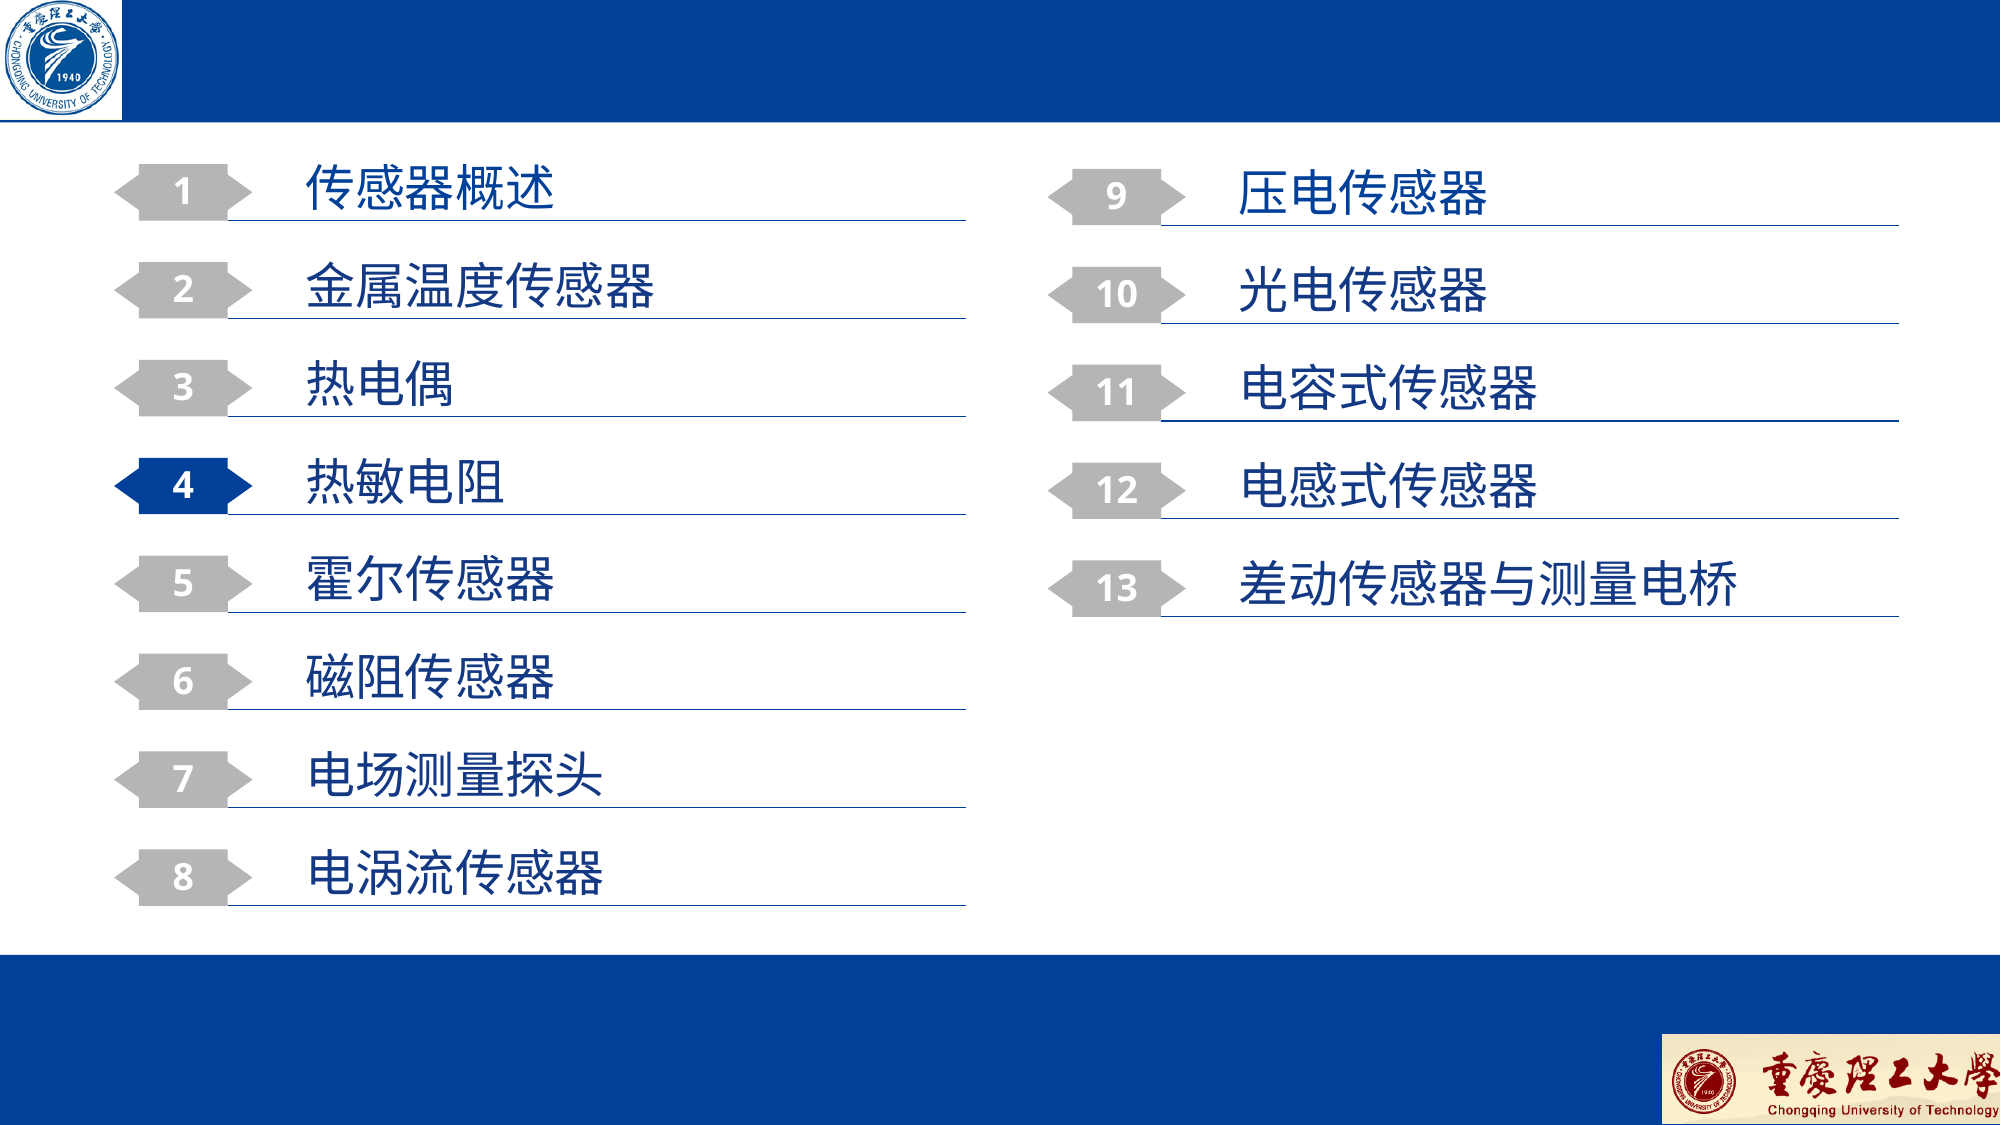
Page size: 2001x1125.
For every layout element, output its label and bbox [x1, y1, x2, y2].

picture [1662, 1034, 2001, 1124]
text_box [114, 834, 1010, 912]
text_box [114, 148, 1010, 227]
text_box [114, 246, 1010, 325]
text_box [114, 638, 1010, 716]
text_box [1047, 251, 1944, 329]
picture [0, 0, 122, 120]
text_box [1047, 349, 1944, 427]
text_box [1047, 153, 1944, 232]
text_box [114, 736, 1010, 814]
text_box [1047, 545, 1944, 623]
text_box [114, 442, 1010, 521]
text_box [1047, 447, 1944, 525]
text_box [114, 540, 1010, 618]
text_box [114, 344, 1010, 423]
